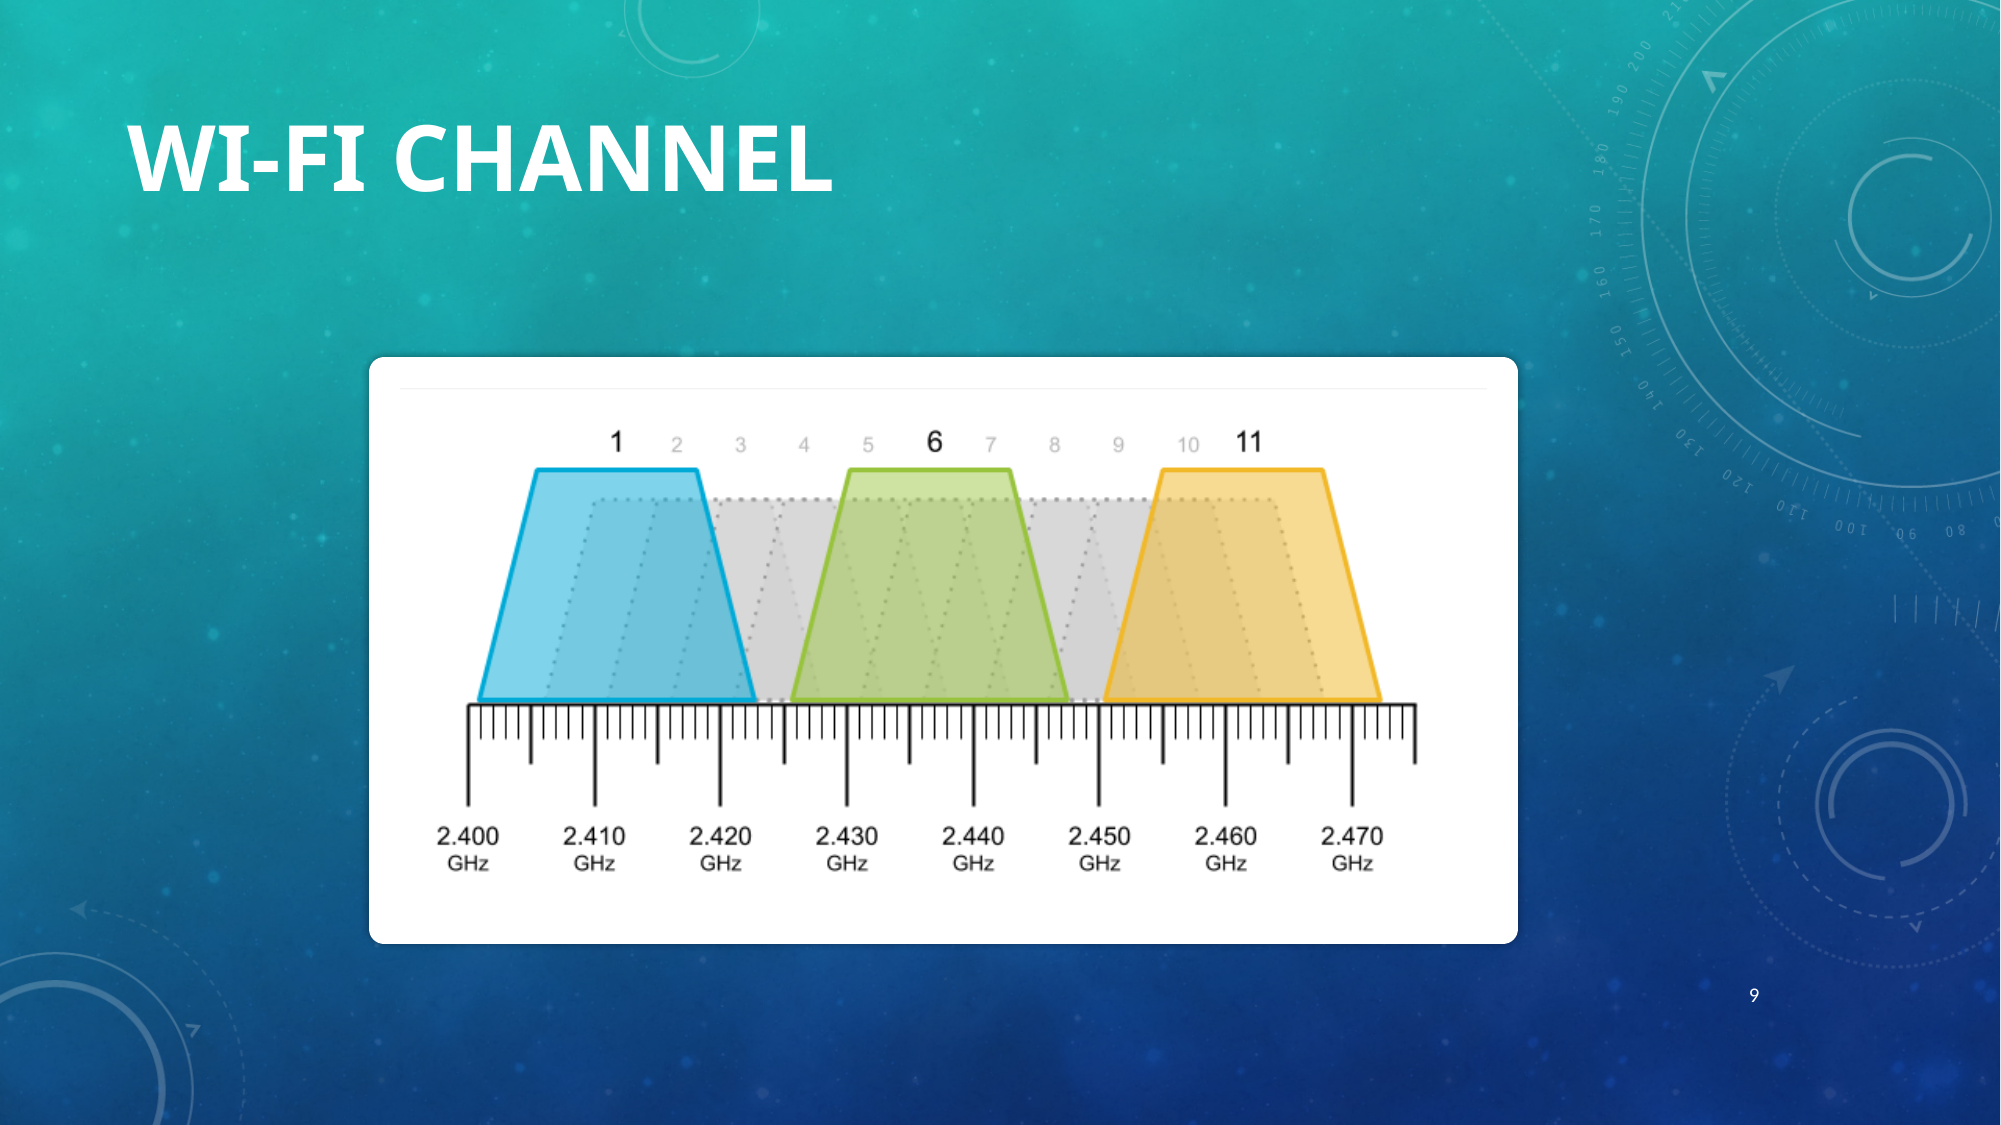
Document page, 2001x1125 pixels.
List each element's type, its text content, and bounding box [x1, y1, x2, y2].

picture [0, 0, 2001, 1125]
slide_number 9 [1684, 963, 1775, 1025]
title Wi-fi channel [112, 35, 1775, 275]
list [399, 387, 1488, 914]
